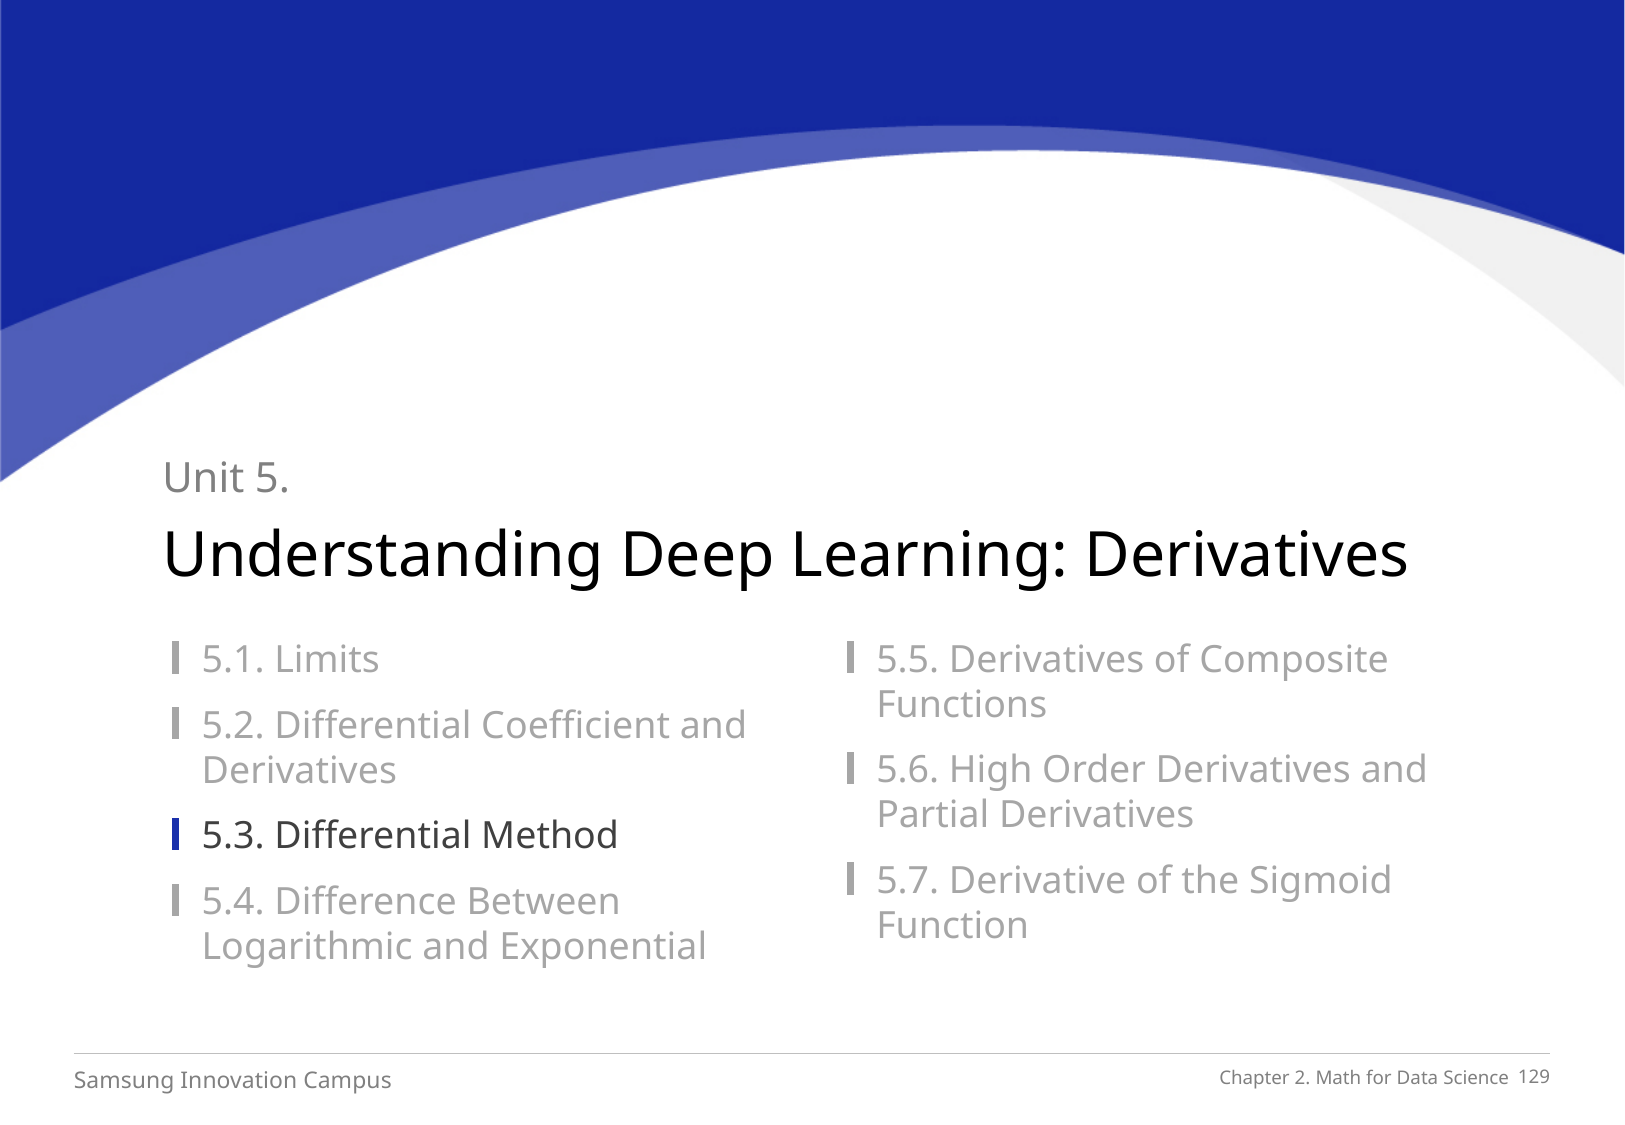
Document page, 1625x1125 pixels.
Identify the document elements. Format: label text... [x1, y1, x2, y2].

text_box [172, 634, 1499, 971]
text_box Unit 5. [161, 450, 1062, 502]
picture [0, 0, 1625, 1125]
text_box Understanding Deep Learning: Derivatives [161, 513, 1625, 590]
